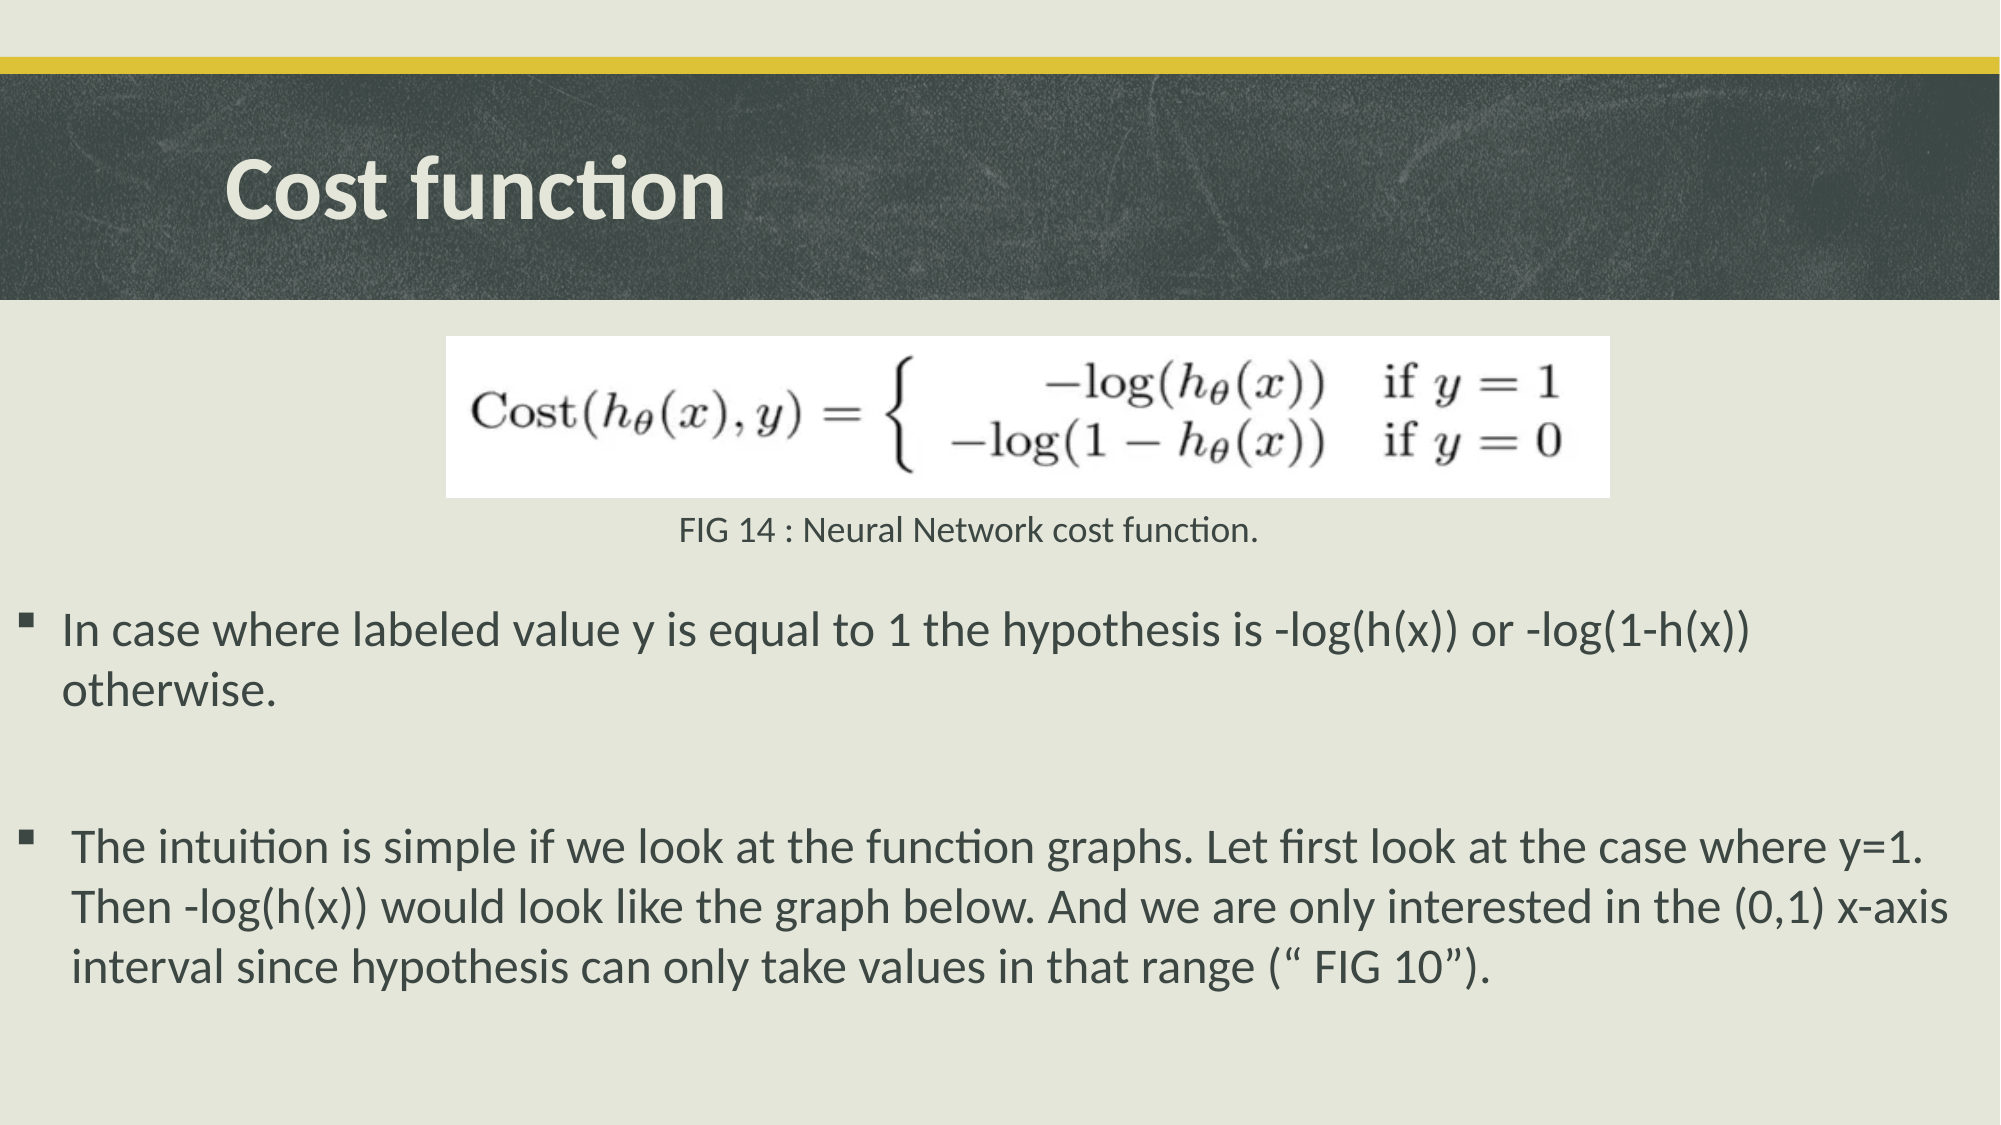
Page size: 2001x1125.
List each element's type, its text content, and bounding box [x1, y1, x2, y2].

picture [0, 74, 2000, 300]
text_box The intuition is simple if we look at the function graphs. Let first look at the case where y=1. Then -log(h(x)) would look like the graph below. And we are only interested in the (0,1) x-axis interval since hypothesis can only take values in that range (“ FIG 10”). [0, 805, 2000, 1001]
title Cost function [210, 76, 1790, 300]
picture [446, 336, 1610, 498]
text_box FIG 14 : Neural Network cost function. [664, 497, 1664, 558]
text_box In case where labeled value y is equal to 1 the hypothesis is -log(h(x)) or -log(1-h(x)) otherwise. [0, 589, 1968, 725]
